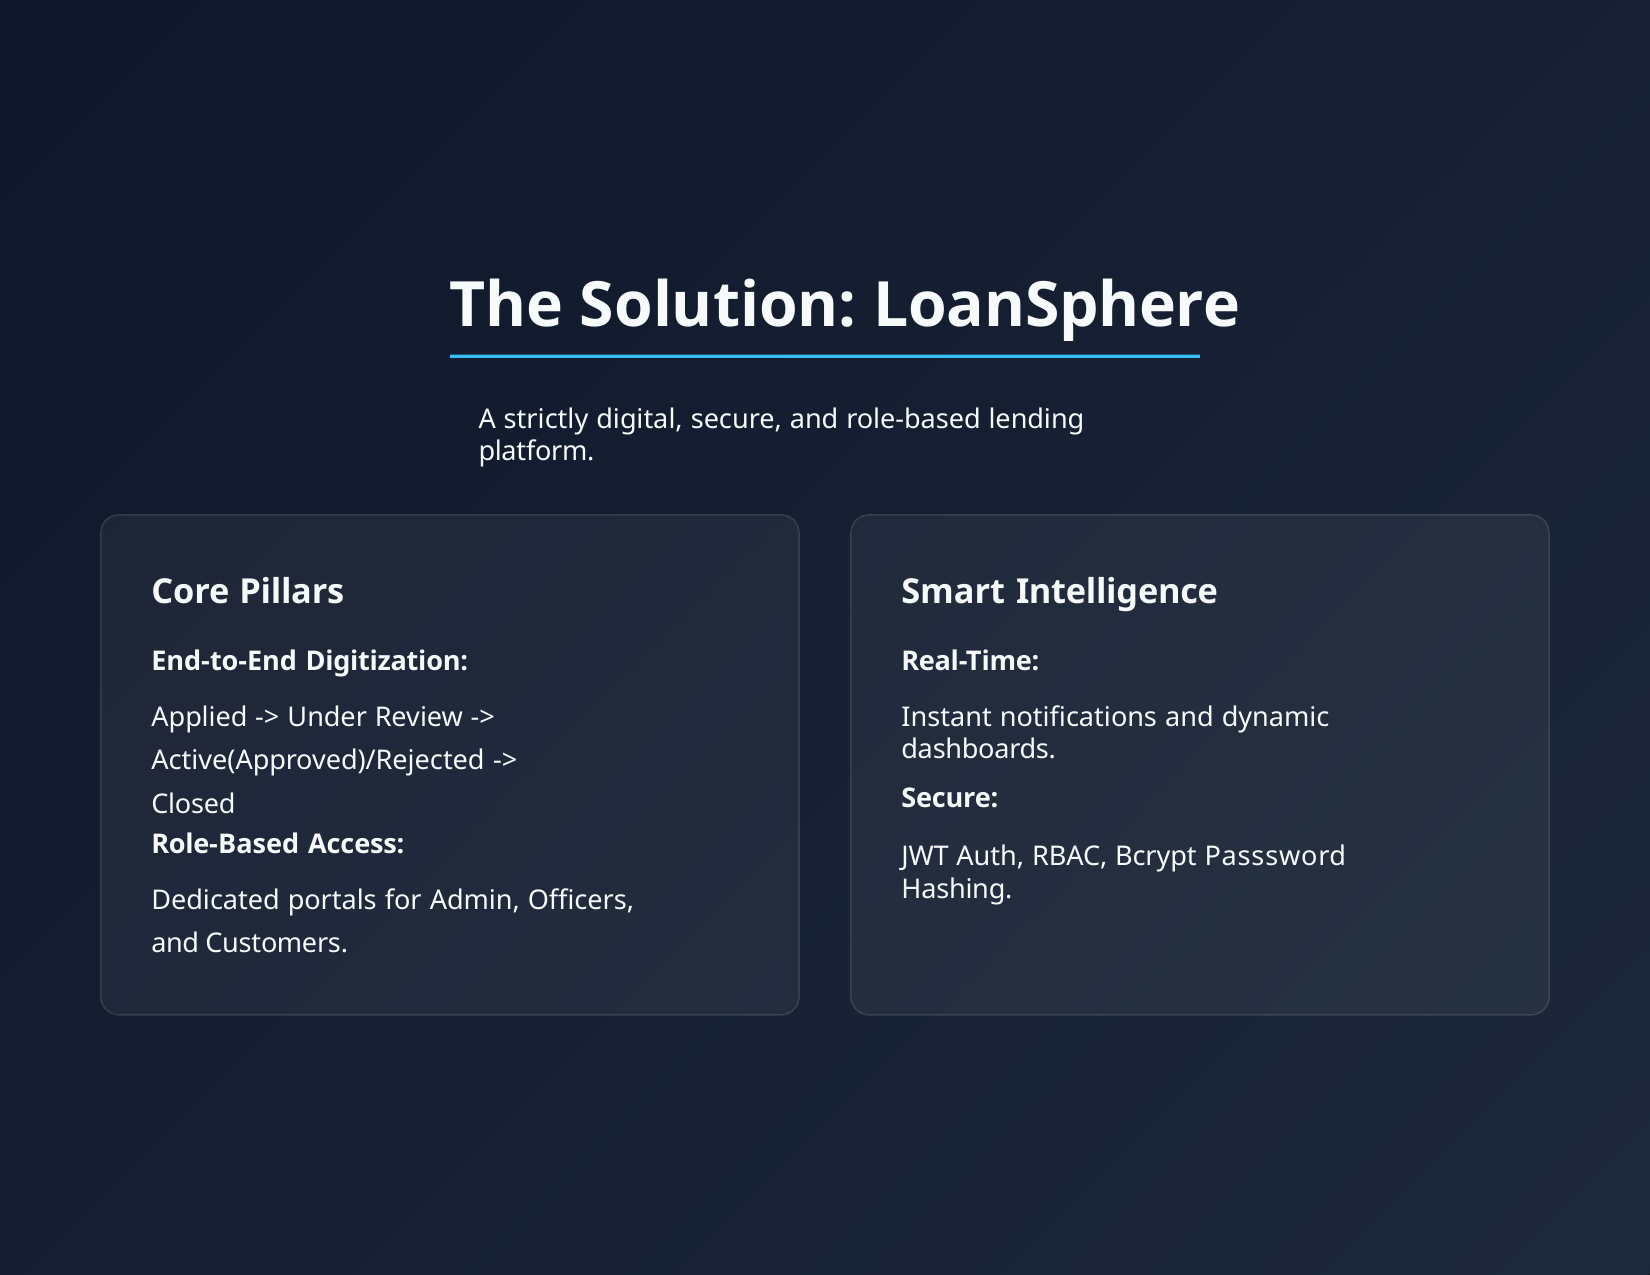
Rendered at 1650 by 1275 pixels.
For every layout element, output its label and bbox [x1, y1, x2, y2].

text_box [849, 513, 1551, 1016]
text_box [99, 513, 801, 1016]
picture [0, 0, 1650, 1275]
